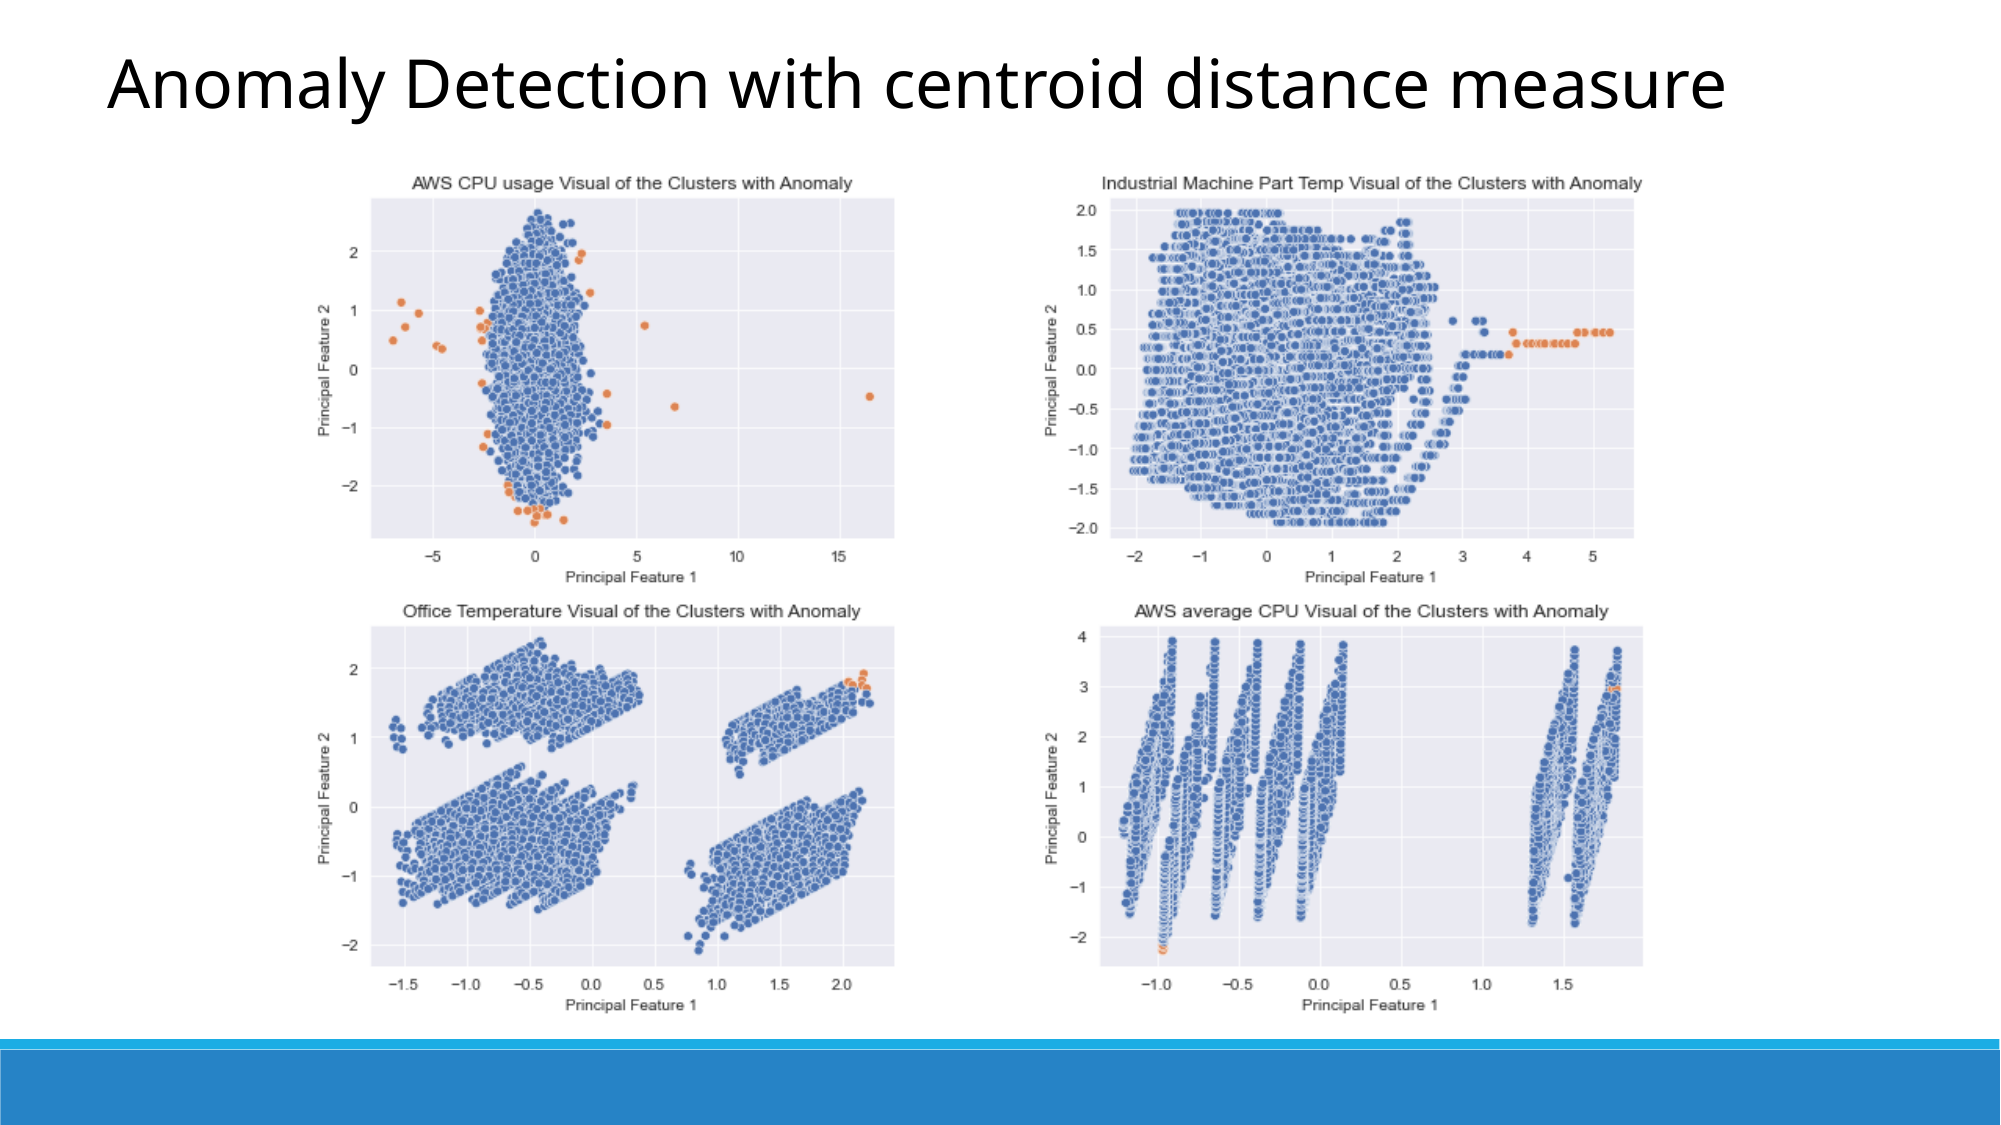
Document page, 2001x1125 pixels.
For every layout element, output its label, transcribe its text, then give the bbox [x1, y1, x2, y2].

picture [308, 166, 904, 1024]
text_box Anomaly Detection with centroid distance measure [92, 0, 1908, 167]
picture [1036, 166, 1653, 1024]
